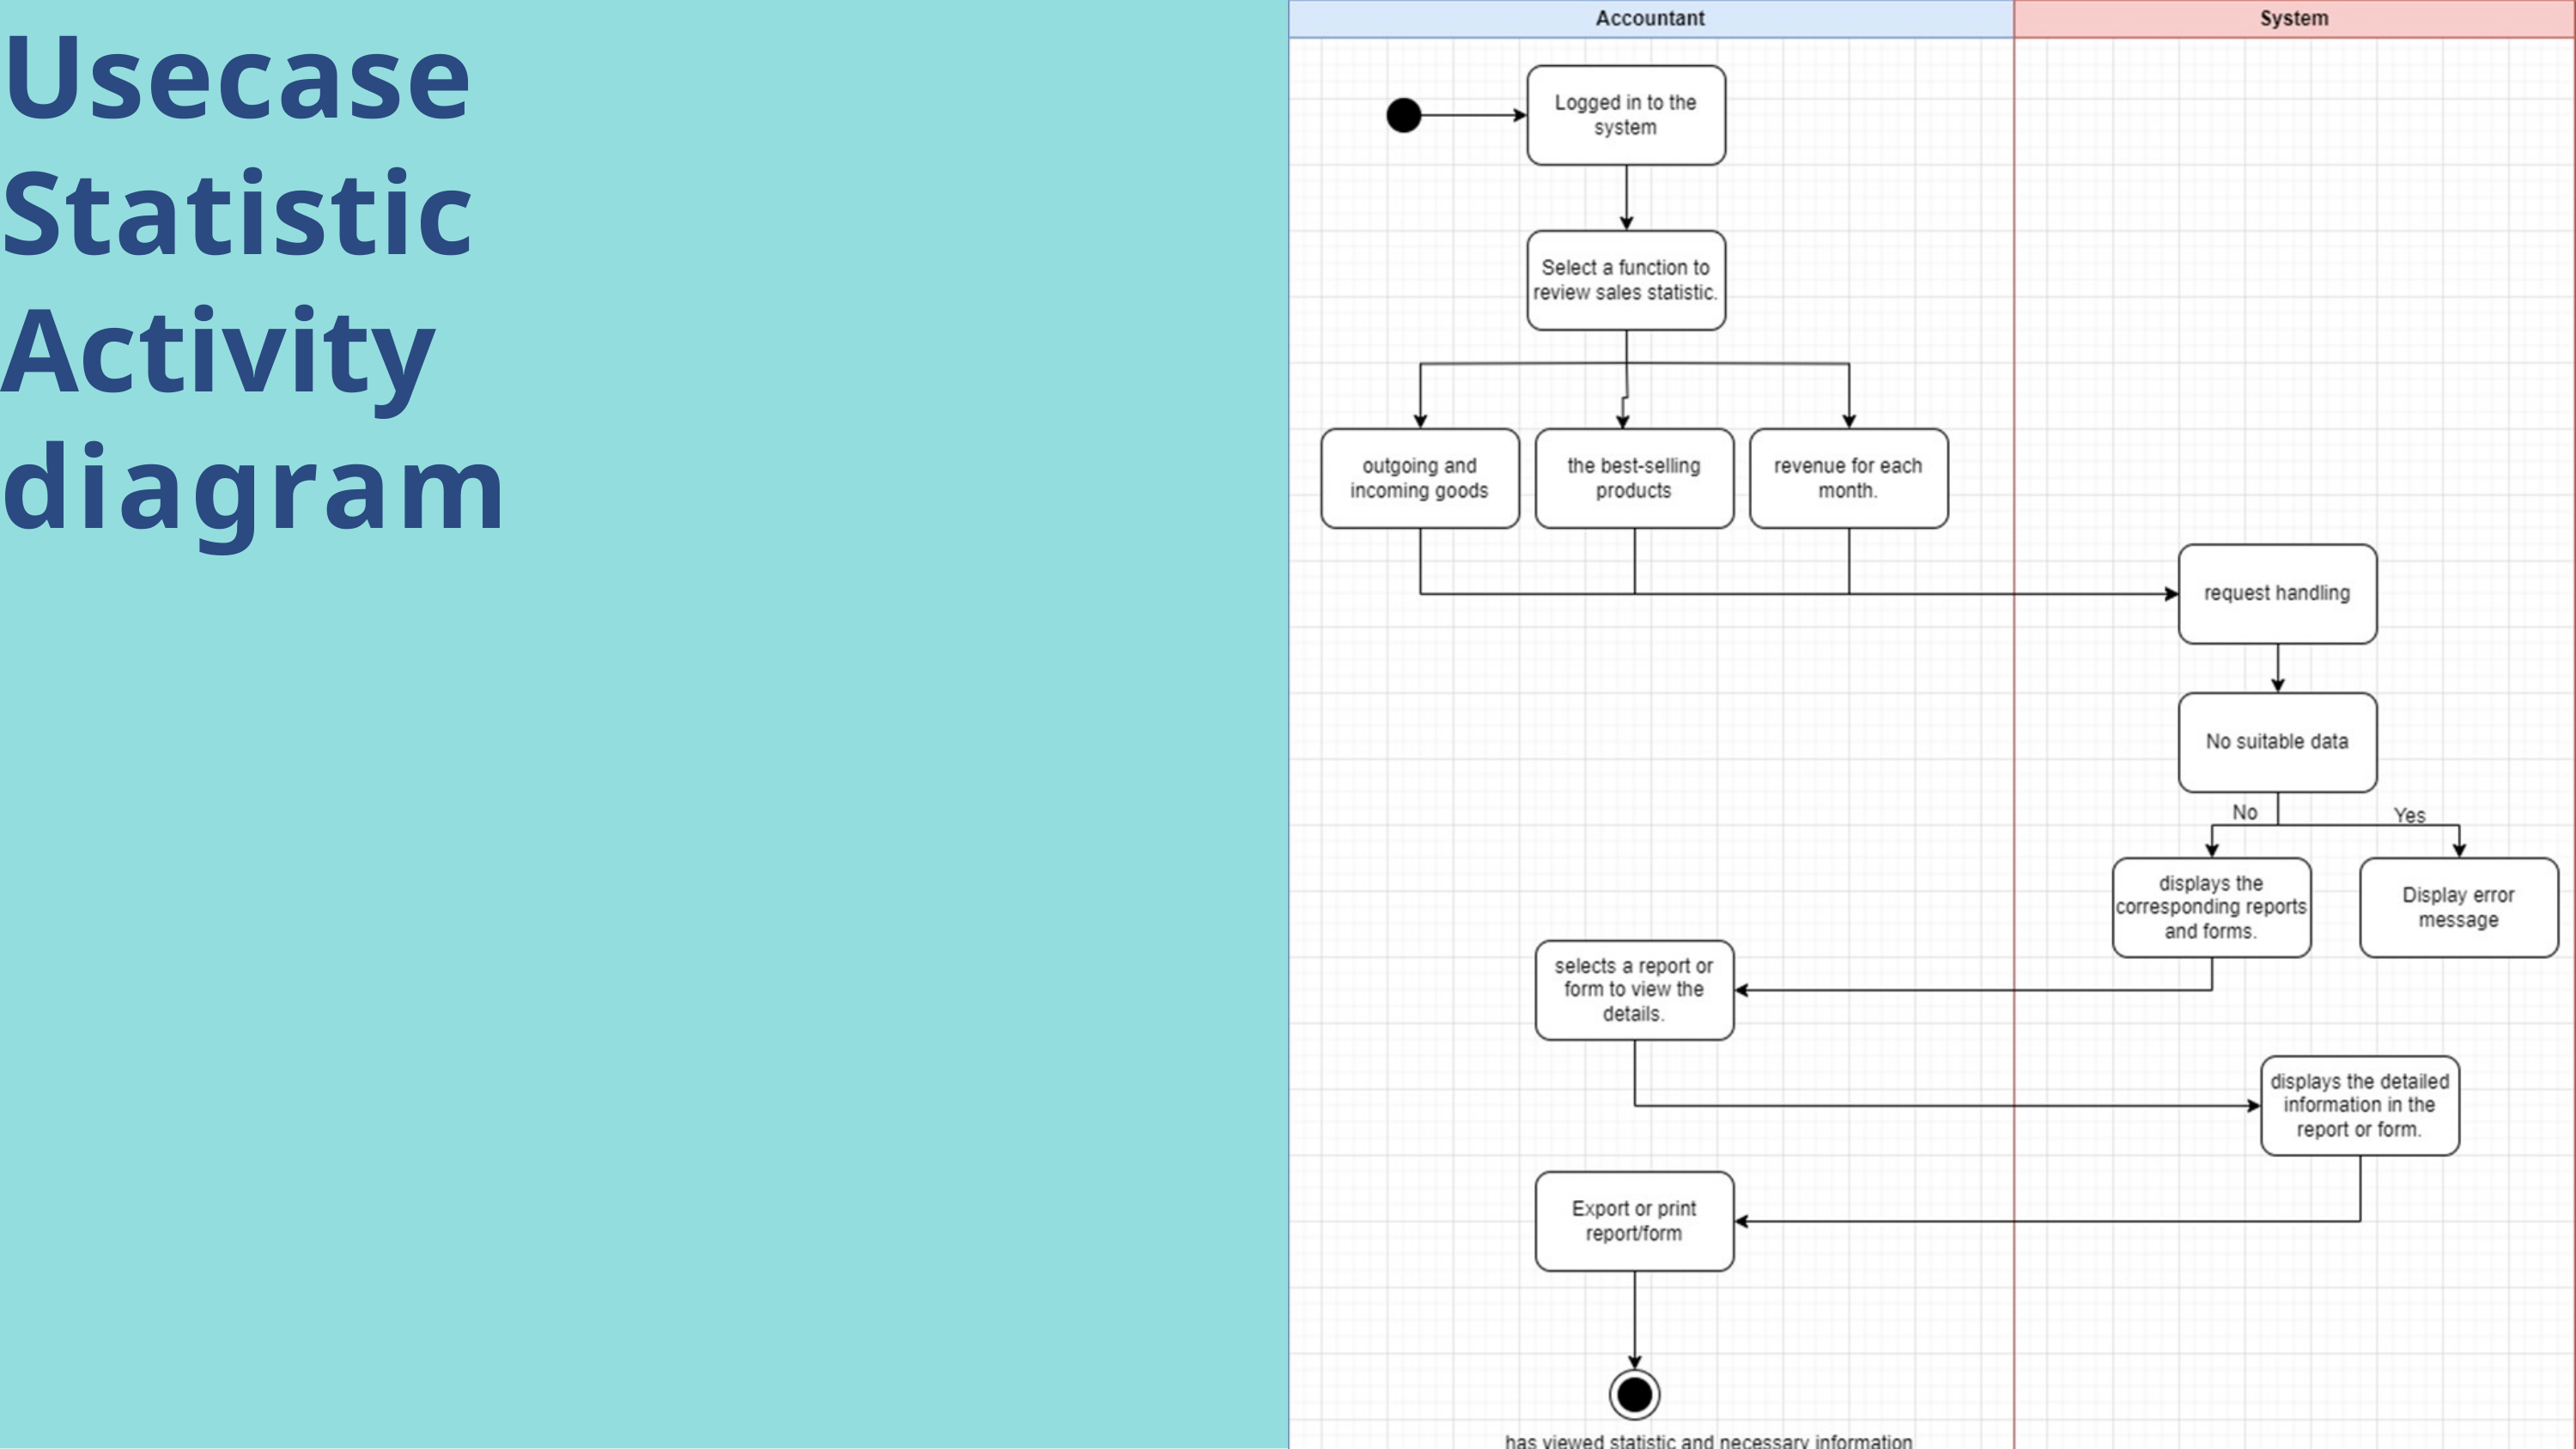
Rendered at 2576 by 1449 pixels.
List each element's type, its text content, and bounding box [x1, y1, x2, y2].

title Usecase Statistic Activity diagram [0, 0, 923, 552]
picture [1287, 0, 2576, 1449]
